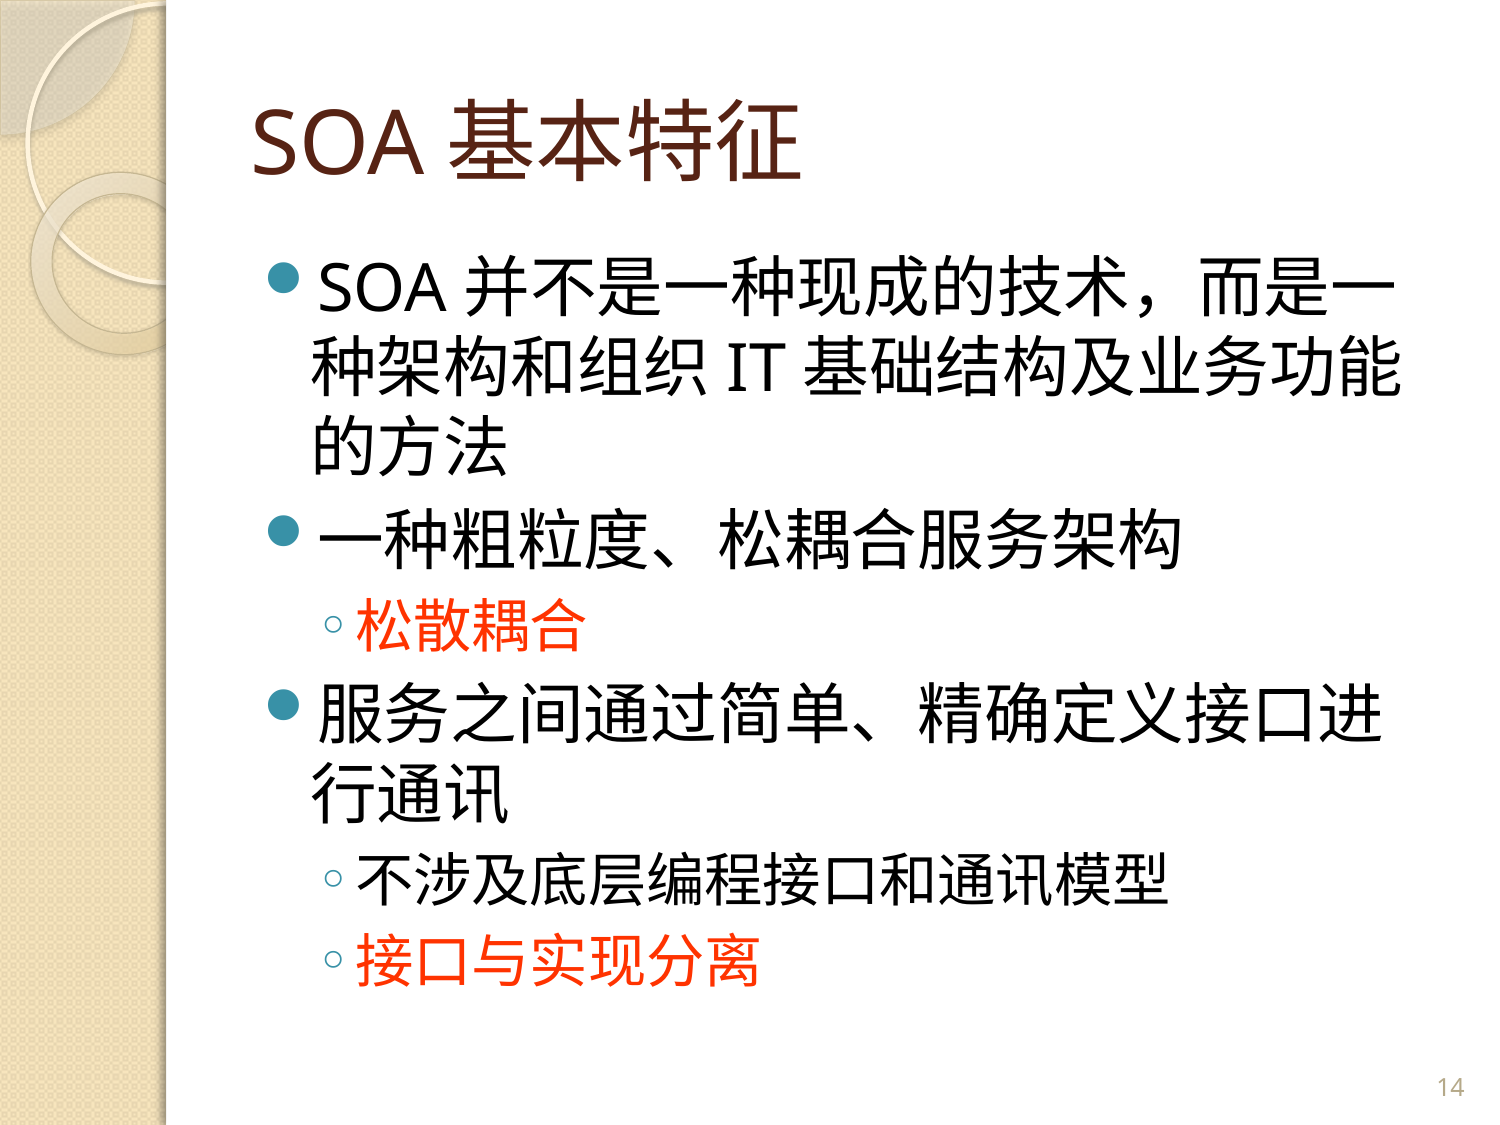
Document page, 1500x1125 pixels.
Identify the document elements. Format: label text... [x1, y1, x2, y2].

title SOA基本特征 [235, 45, 1466, 233]
slide_number 14 [1413, 1034, 1488, 1113]
list SOA并不是一种现成的技术，而是一种架构和组织IT基础结构及业务功能的方法 一种粗粒度、松耦合服务架构 松散耦合 服务之间通过简单、精确定义接口进行通讯 不涉及底层编程接口和通讯模型 接口与实现分离 [235, 237, 1466, 1025]
